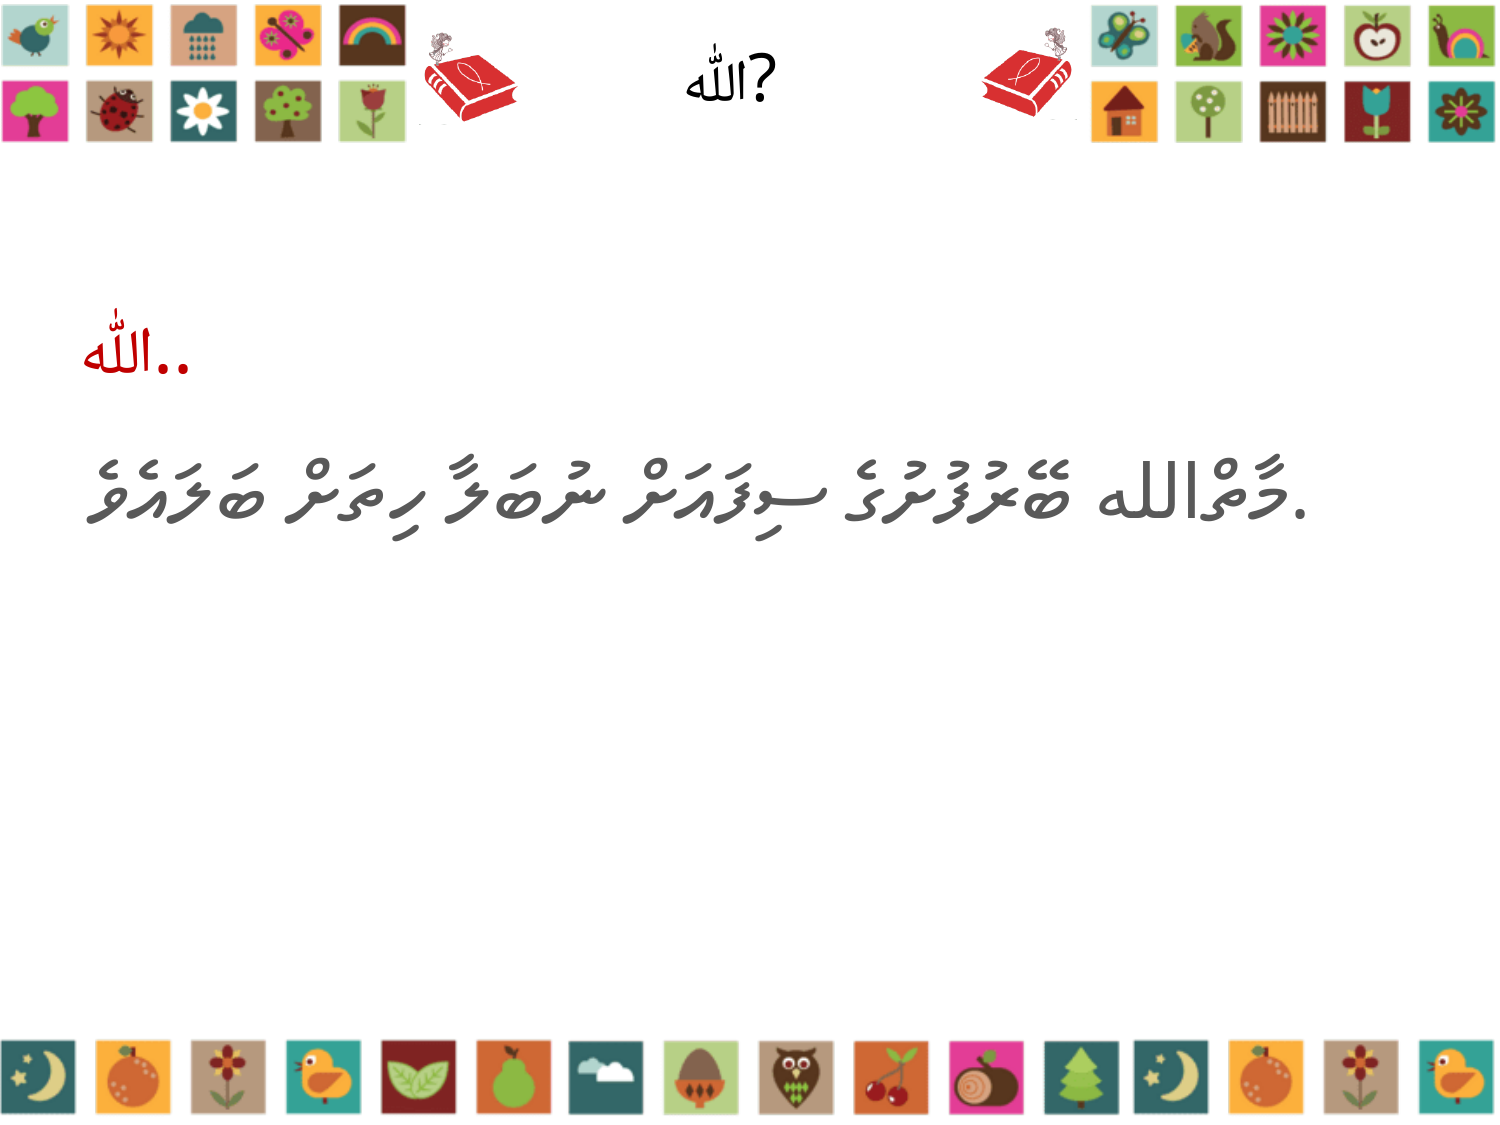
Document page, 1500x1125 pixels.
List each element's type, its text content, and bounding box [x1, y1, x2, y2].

text_box މާތްالله ބޭރުފުށުގެ ސިފައަށް ނުބަލާ ހިތަށް ބަލައެވެ. [76, 436, 1424, 542]
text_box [0, 1028, 1500, 1118]
text_box ﷲ? [553, 27, 946, 123]
text_box ﷲ.. [64, 290, 1412, 396]
picture [0, 3, 550, 150]
picture [950, 3, 1500, 150]
